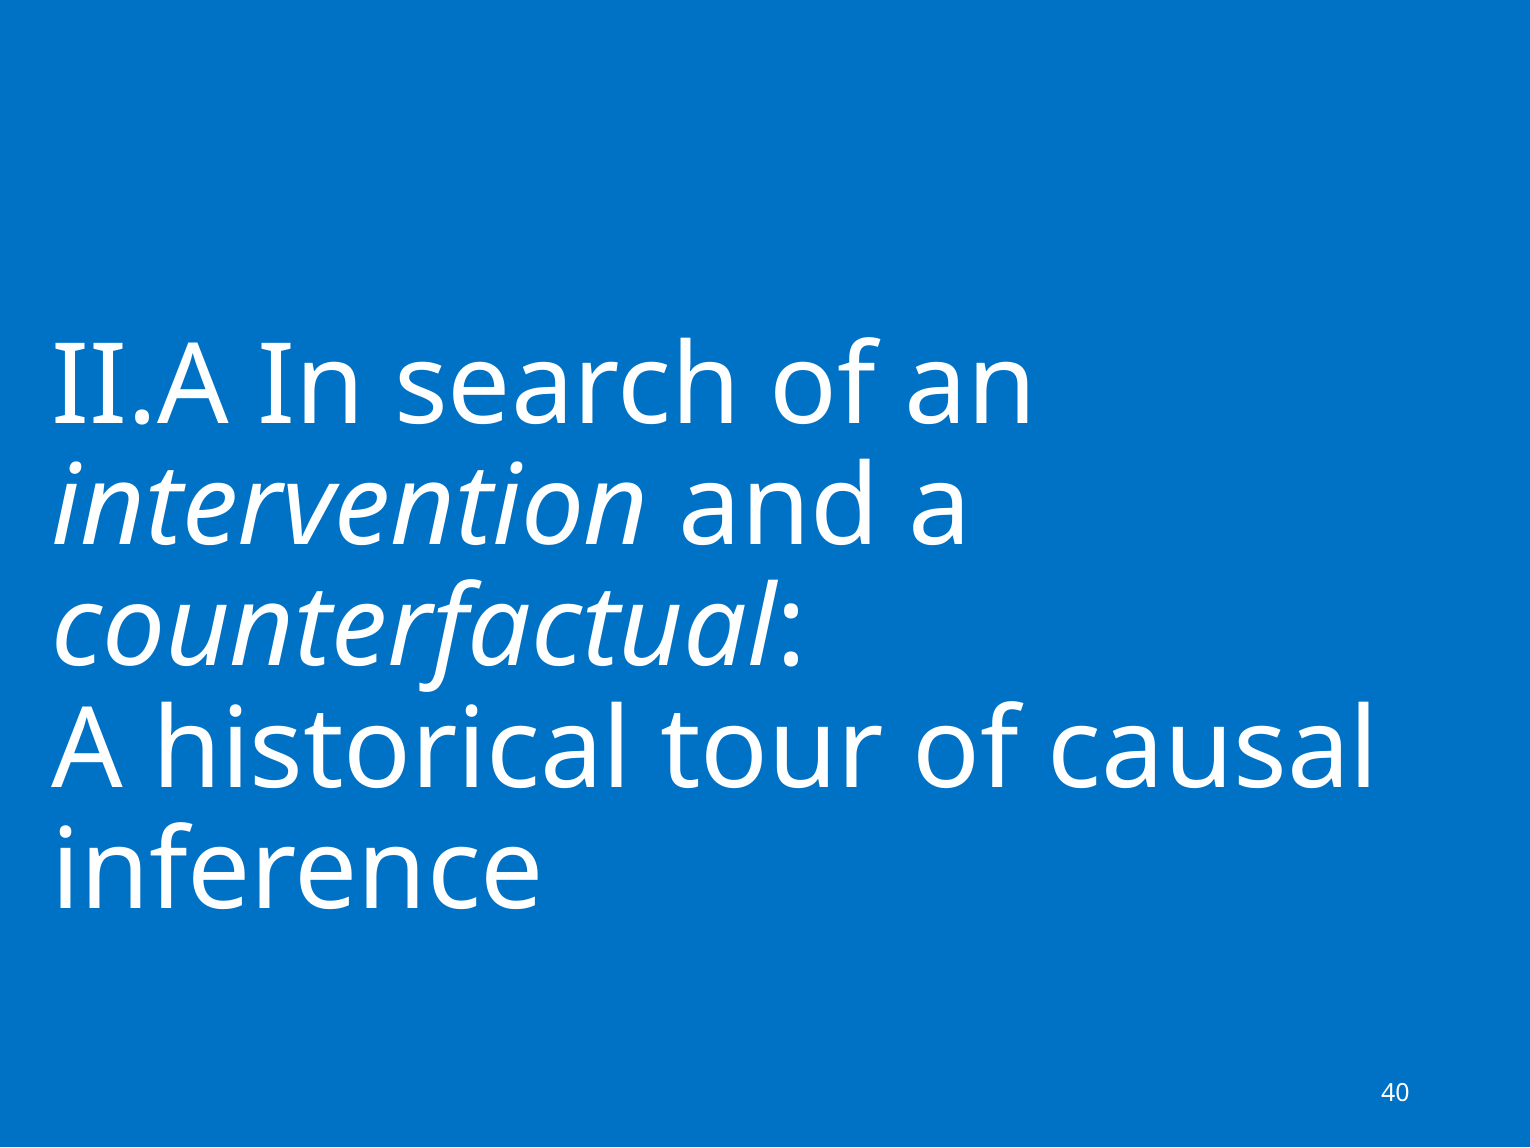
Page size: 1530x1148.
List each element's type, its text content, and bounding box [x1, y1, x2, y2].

title II.A In search of an intervention and a counterfactual: A historical tour of causal inference [27, 311, 1490, 833]
slide_number 40 [1080, 1063, 1425, 1125]
